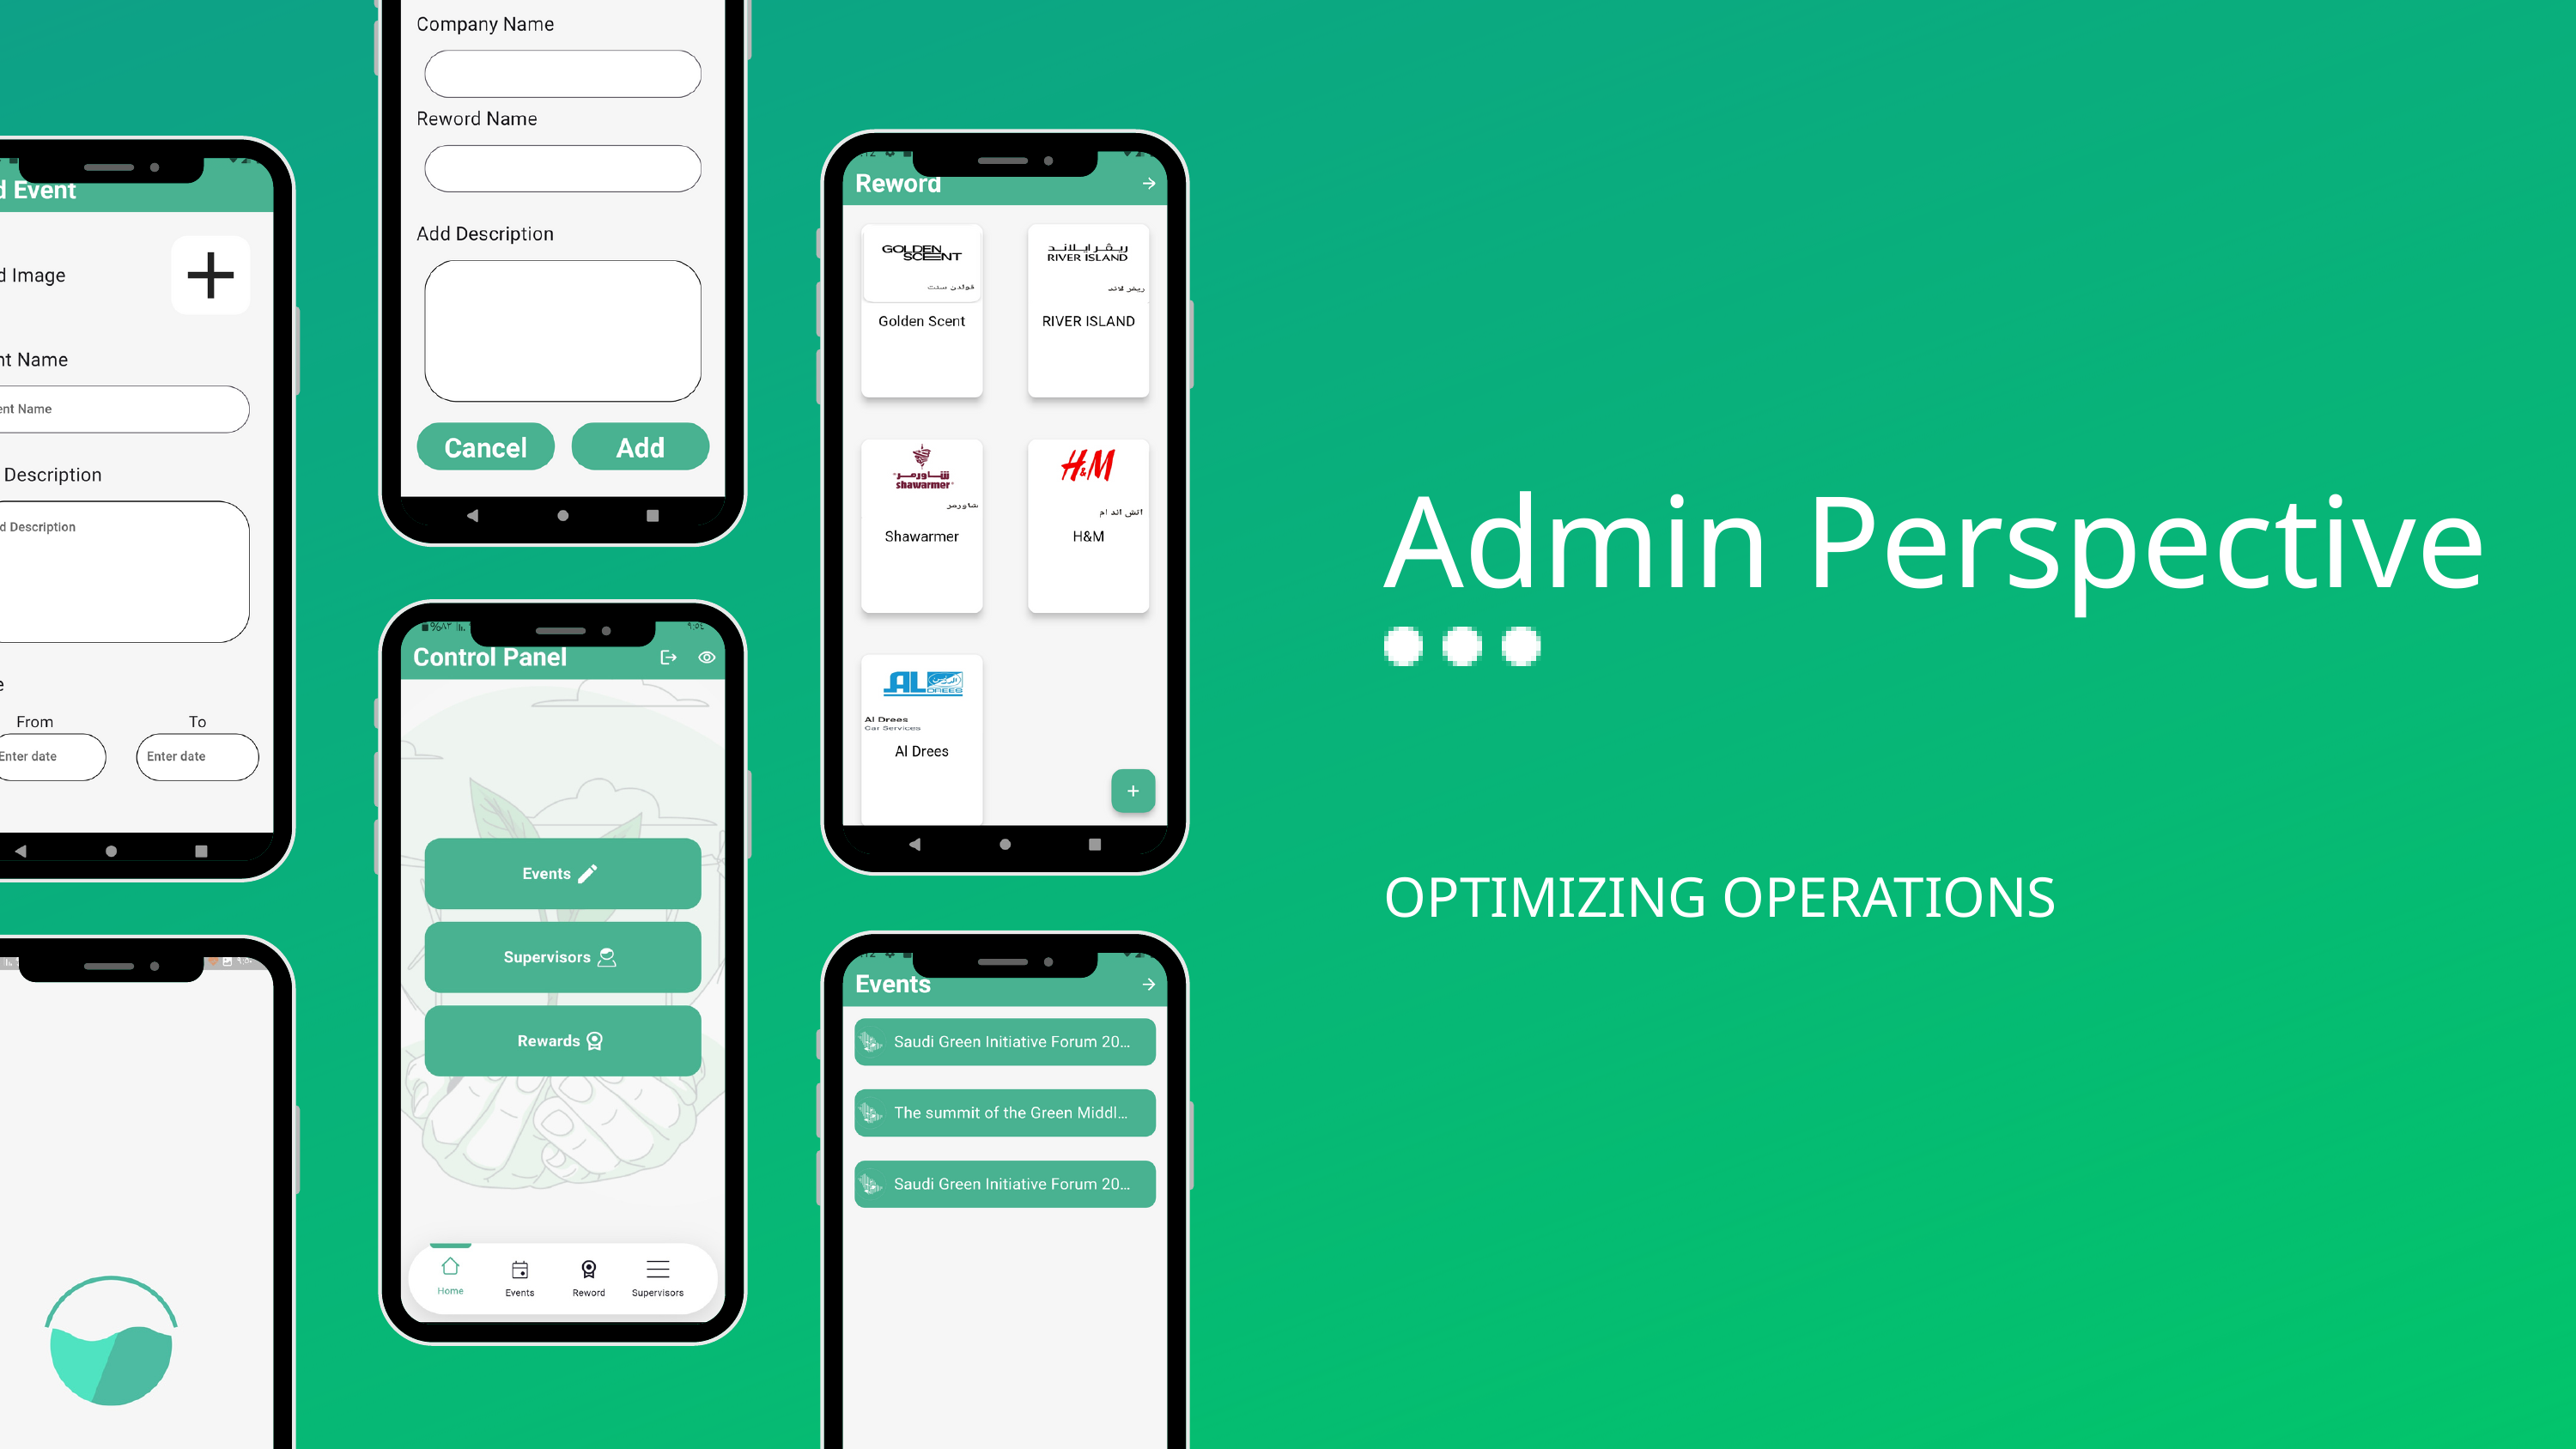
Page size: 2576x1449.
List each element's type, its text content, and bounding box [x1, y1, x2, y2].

text_box [1384, 627, 1541, 667]
text_box OPTIMIZING OPERATIONS [1383, 869, 2391, 929]
text_box Admin Perspective [1383, 476, 2524, 614]
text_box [816, 930, 1194, 1449]
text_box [0, 934, 301, 1449]
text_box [816, 129, 1194, 876]
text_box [374, 598, 752, 1347]
text_box [0, 0, 2576, 1449]
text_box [0, 135, 301, 883]
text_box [374, 0, 752, 548]
